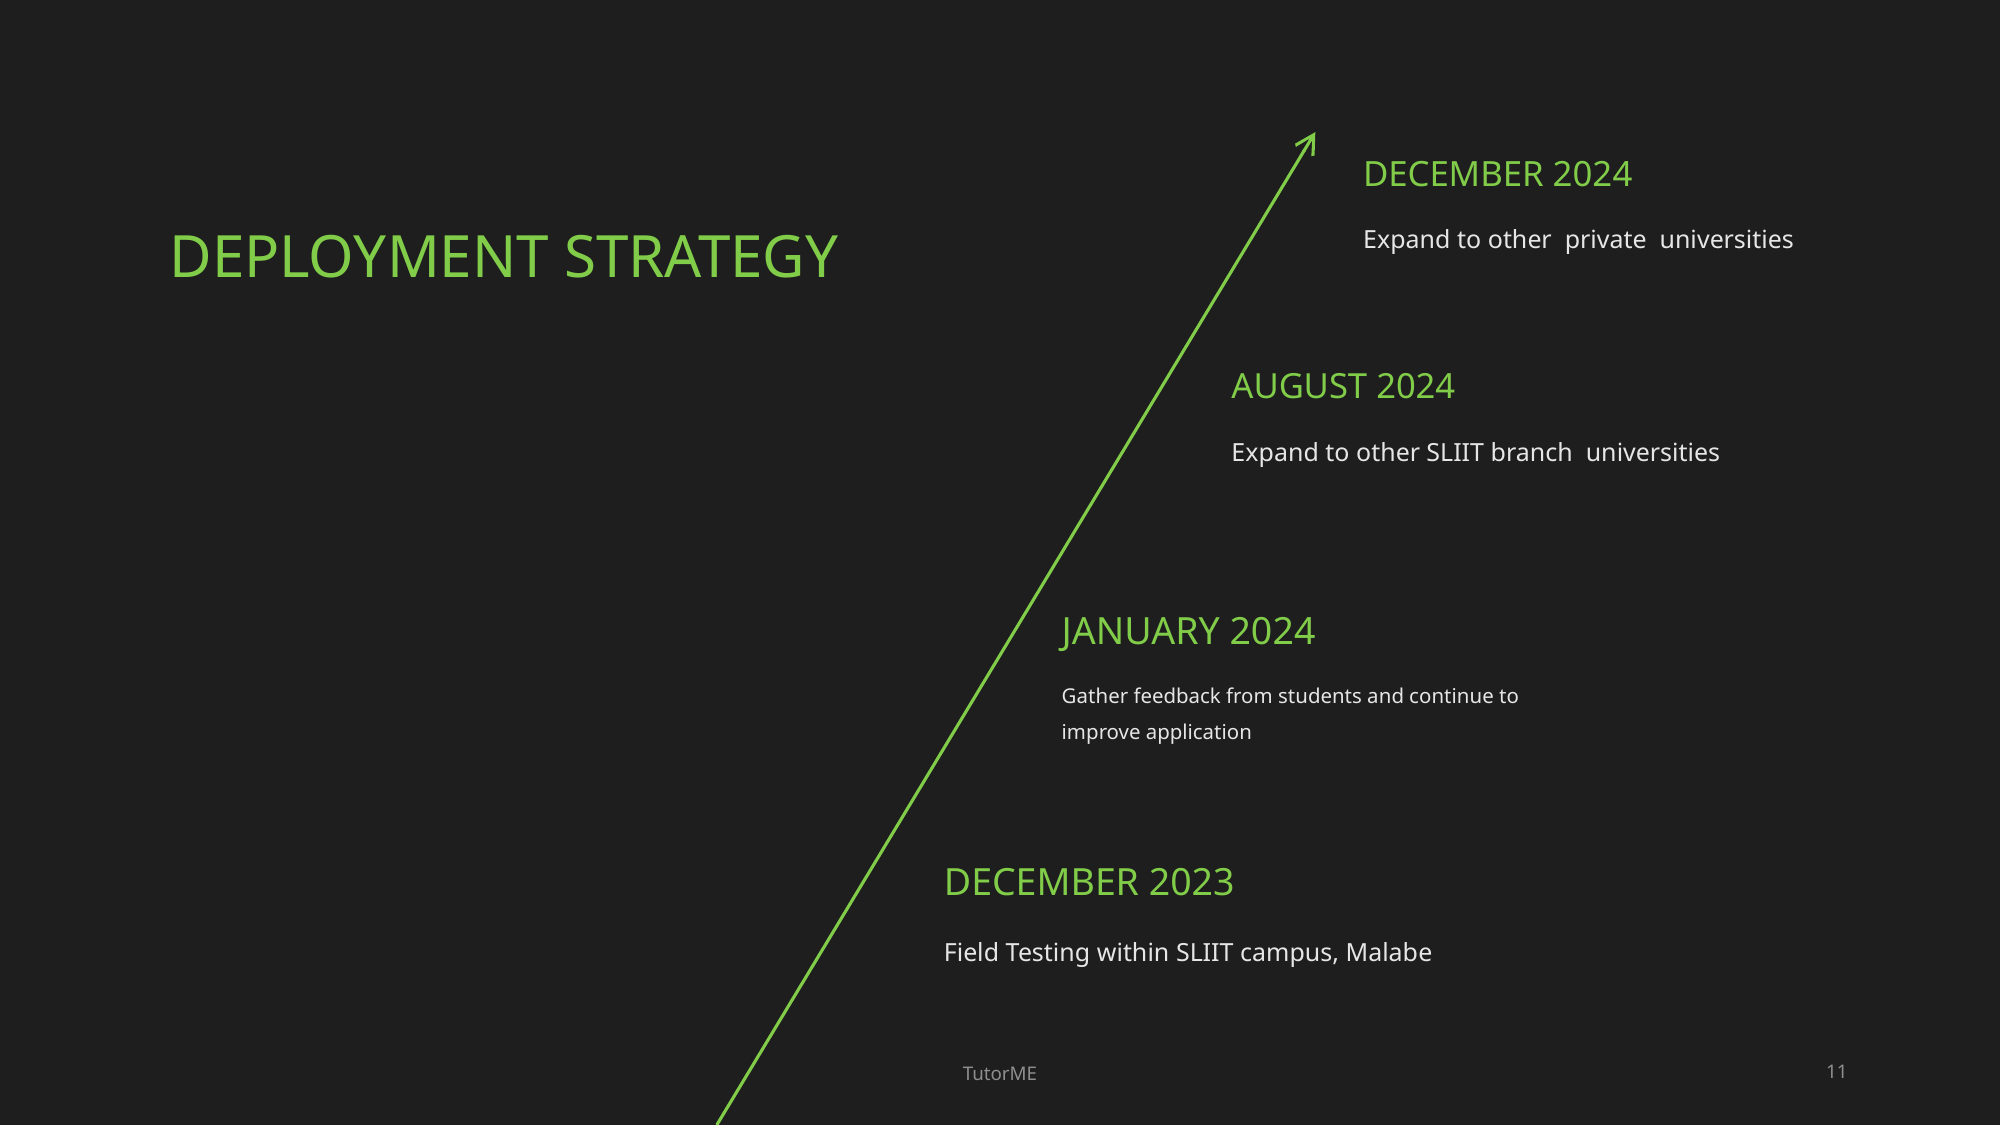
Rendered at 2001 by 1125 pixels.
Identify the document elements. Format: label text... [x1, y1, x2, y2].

list January 2024 [1061, 606, 1603, 659]
list December 2023 [943, 856, 1485, 910]
list Field Testing within SLIIT campus, Malabe [943, 913, 1485, 1003]
text_box Expand to other private universities [1363, 201, 1904, 290]
title Deployment Strategy [169, 182, 1187, 335]
list August 2024 [1231, 361, 1772, 413]
footer TutorME [662, 1042, 1338, 1103]
list Gather feedback from students and continue to improve application [1061, 662, 1602, 752]
list Expand to other SLIIT branch universities [1231, 413, 1772, 503]
slide_number 11 [1412, 1042, 1863, 1103]
text_box December 2024 [1363, 148, 1904, 201]
